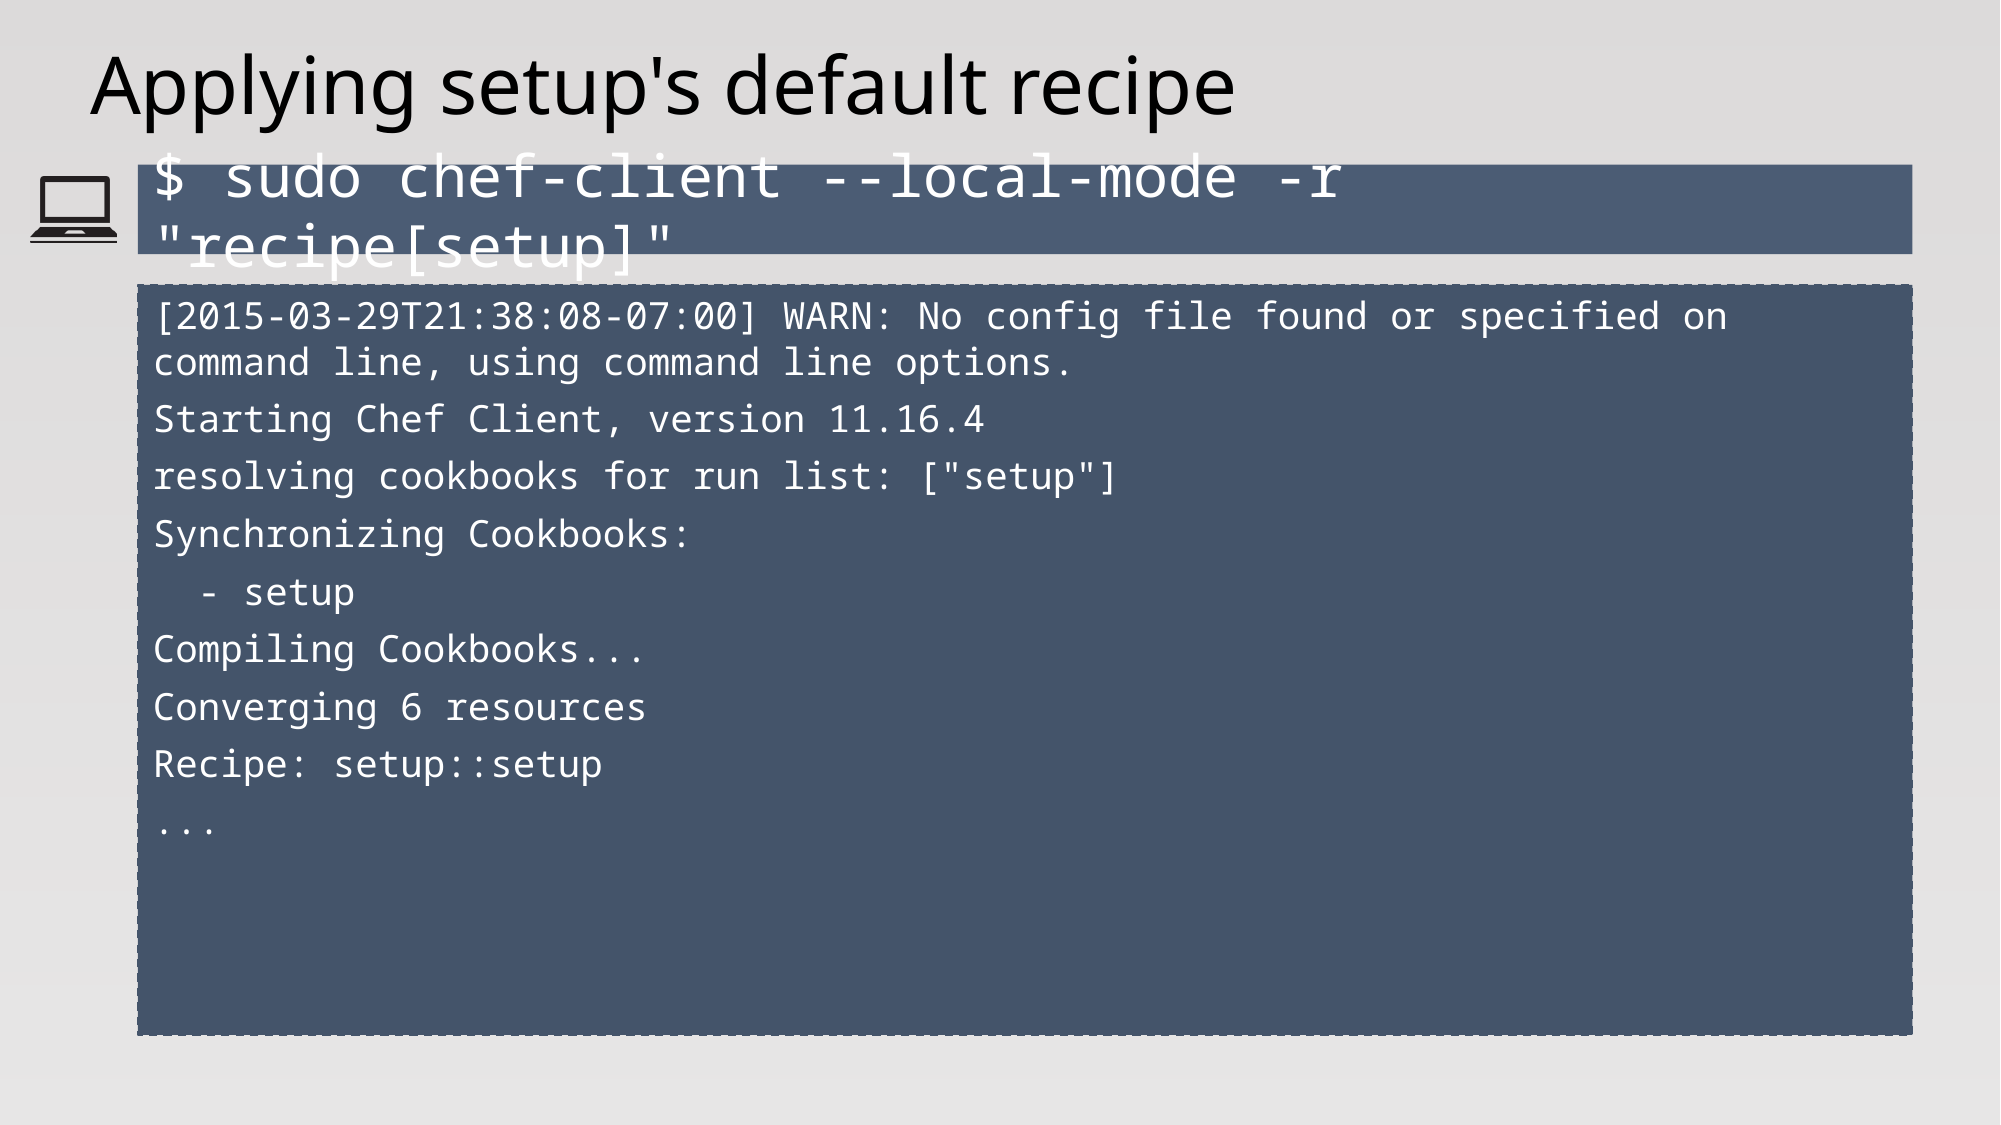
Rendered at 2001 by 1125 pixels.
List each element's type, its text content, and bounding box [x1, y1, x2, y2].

list $ sudo chef-client --local-mode -r "recipe[setup]" [137, 164, 1913, 255]
title Applying setup's default recipe [75, 37, 1913, 140]
list [2015-03-29T21:38:08-07:00] WARN: No config file found or specified on command line, using command line options. Starting Chef Client, version 11.16.4 resolving cookbooks for run list: ["setup"] Synchronizing Cookbooks: - setup Compiling Cookbooks... Converging 6 resources Recipe: setup::setup ... [137, 284, 1913, 1036]
